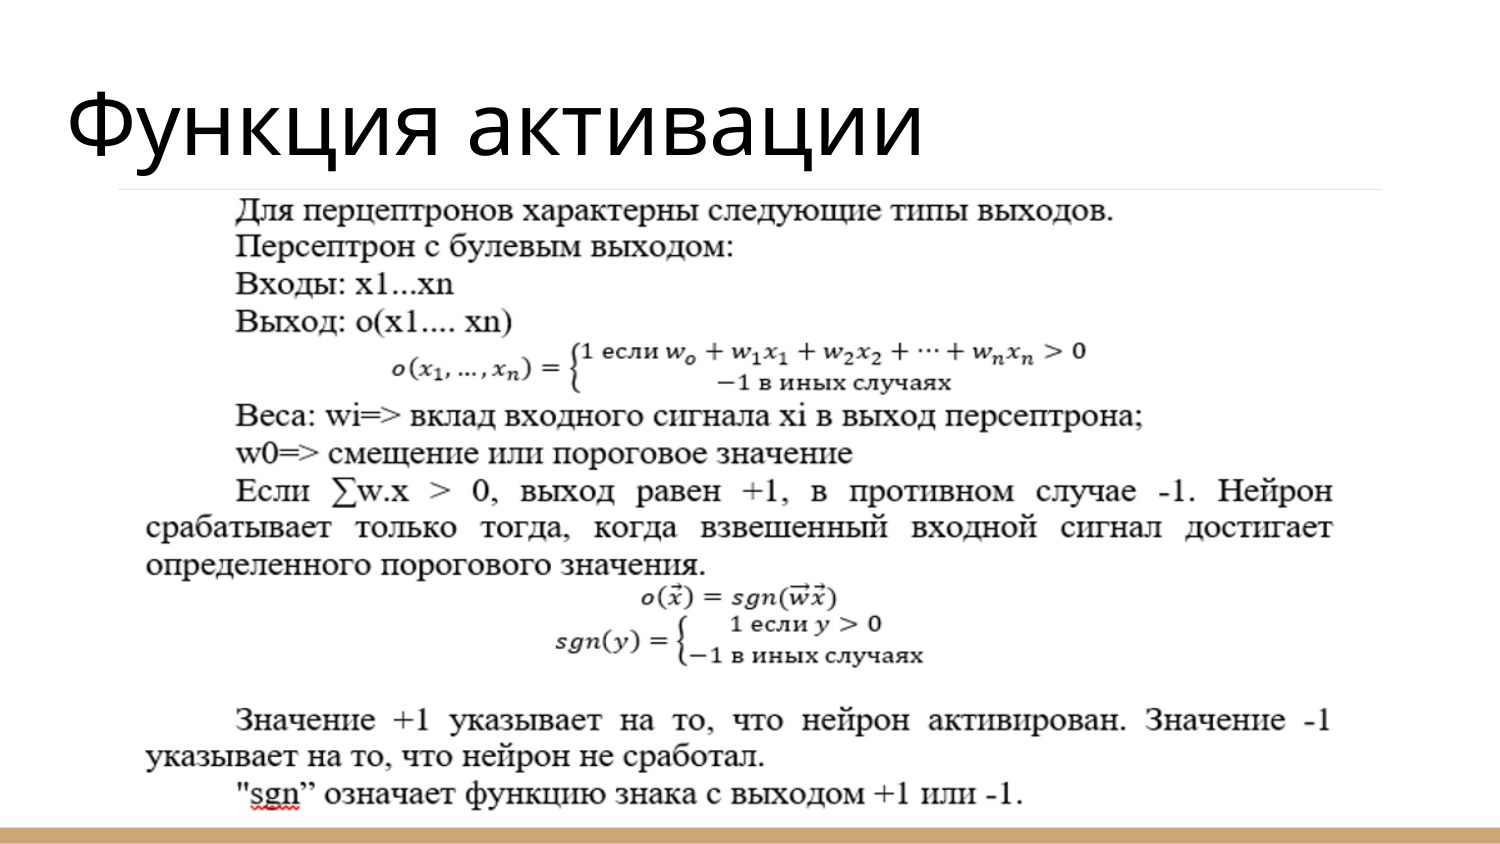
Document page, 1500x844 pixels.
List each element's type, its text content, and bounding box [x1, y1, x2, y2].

picture [117, 187, 1383, 815]
title Функция активации [51, 51, 1449, 189]
